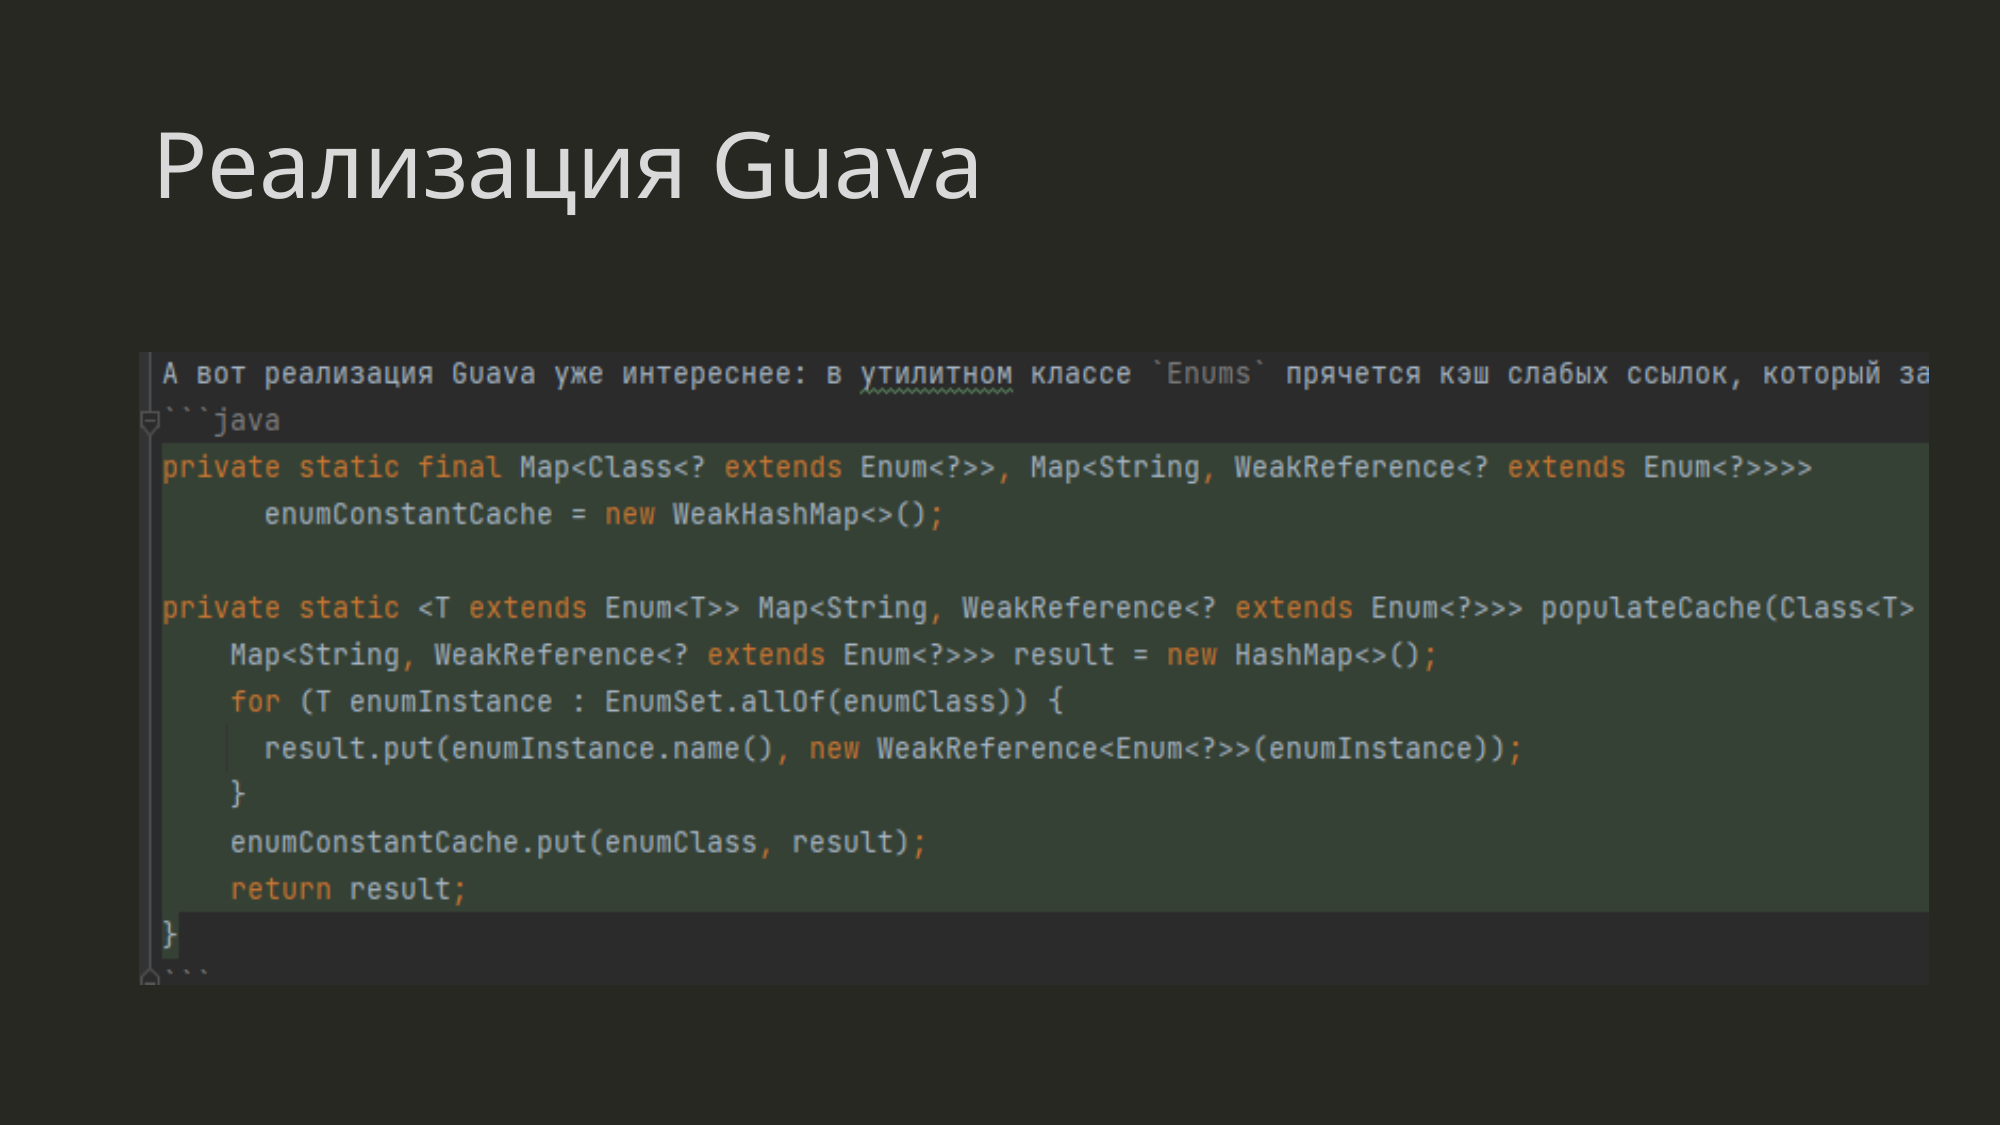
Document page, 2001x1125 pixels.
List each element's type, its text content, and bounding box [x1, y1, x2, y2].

title Реализация Guava [137, 59, 1863, 278]
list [139, 352, 1929, 985]
